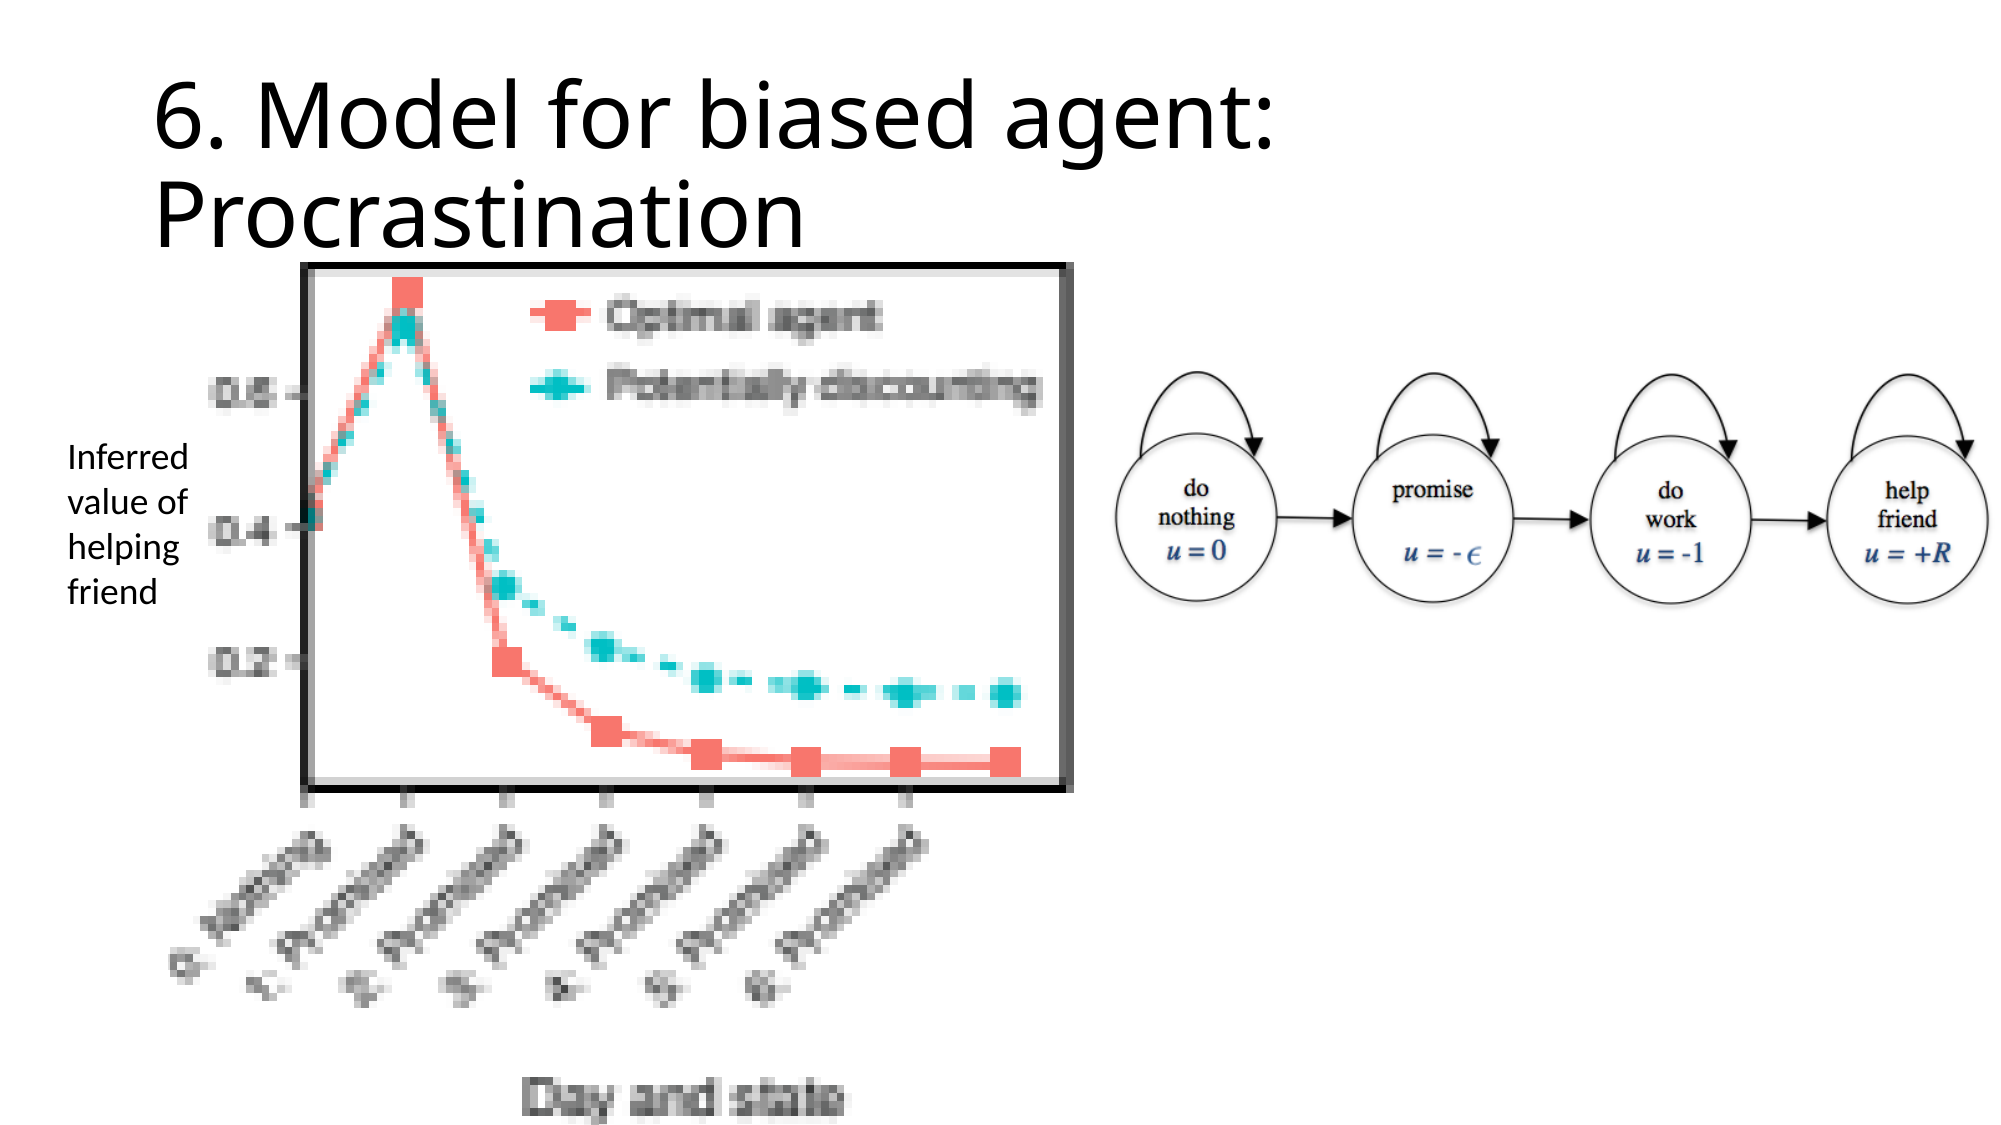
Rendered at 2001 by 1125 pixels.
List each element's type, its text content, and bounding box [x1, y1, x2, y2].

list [1106, 355, 2000, 621]
title 6. Model for biased agent: Procrastination [137, 59, 1863, 278]
picture [167, 262, 1106, 1125]
text_box Inferred value of helping friend [52, 424, 167, 620]
